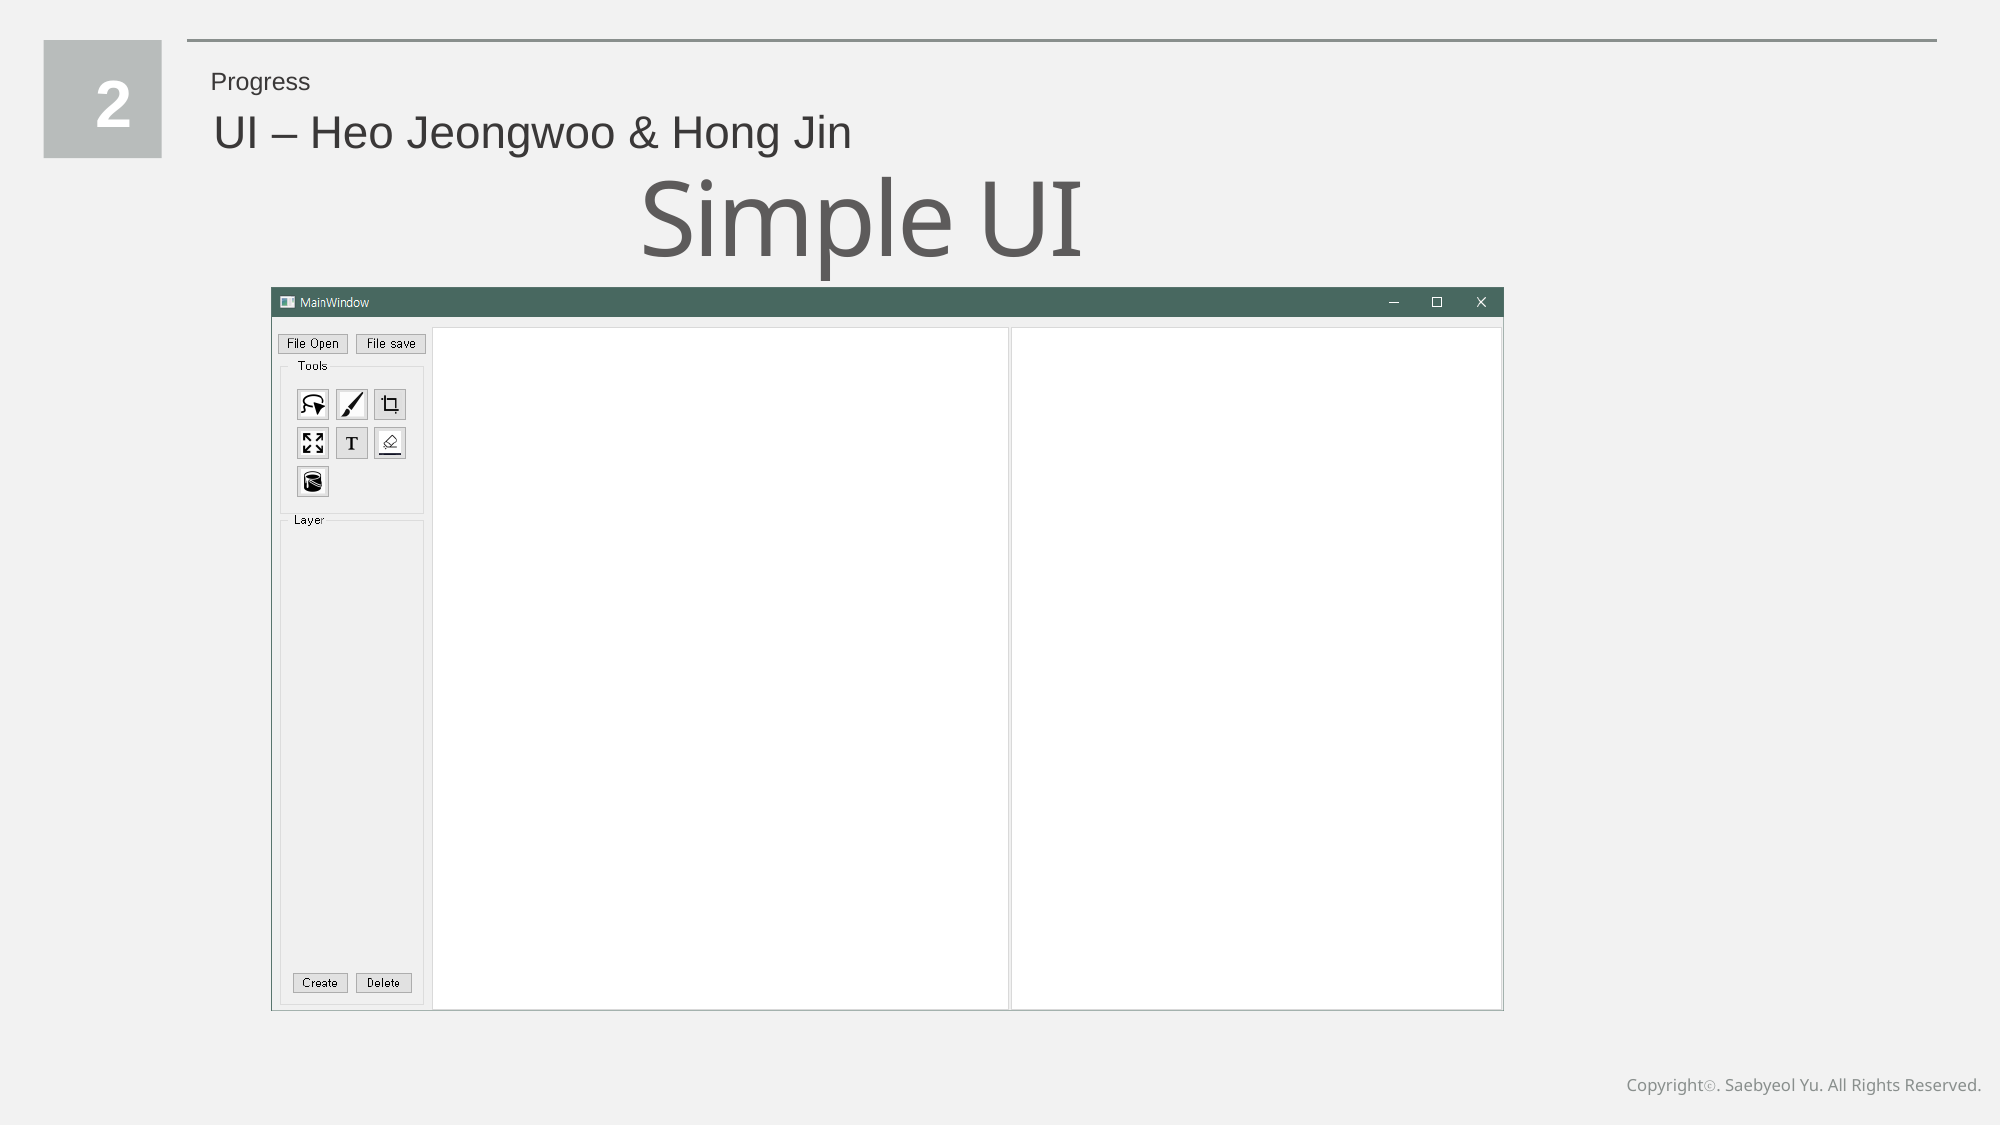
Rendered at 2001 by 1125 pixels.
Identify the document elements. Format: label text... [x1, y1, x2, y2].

text_box 2 [80, 52, 123, 148]
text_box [194, 57, 872, 167]
text_box [42, 39, 163, 159]
text_box Simple UI [625, 144, 1124, 285]
picture [271, 287, 1504, 1011]
